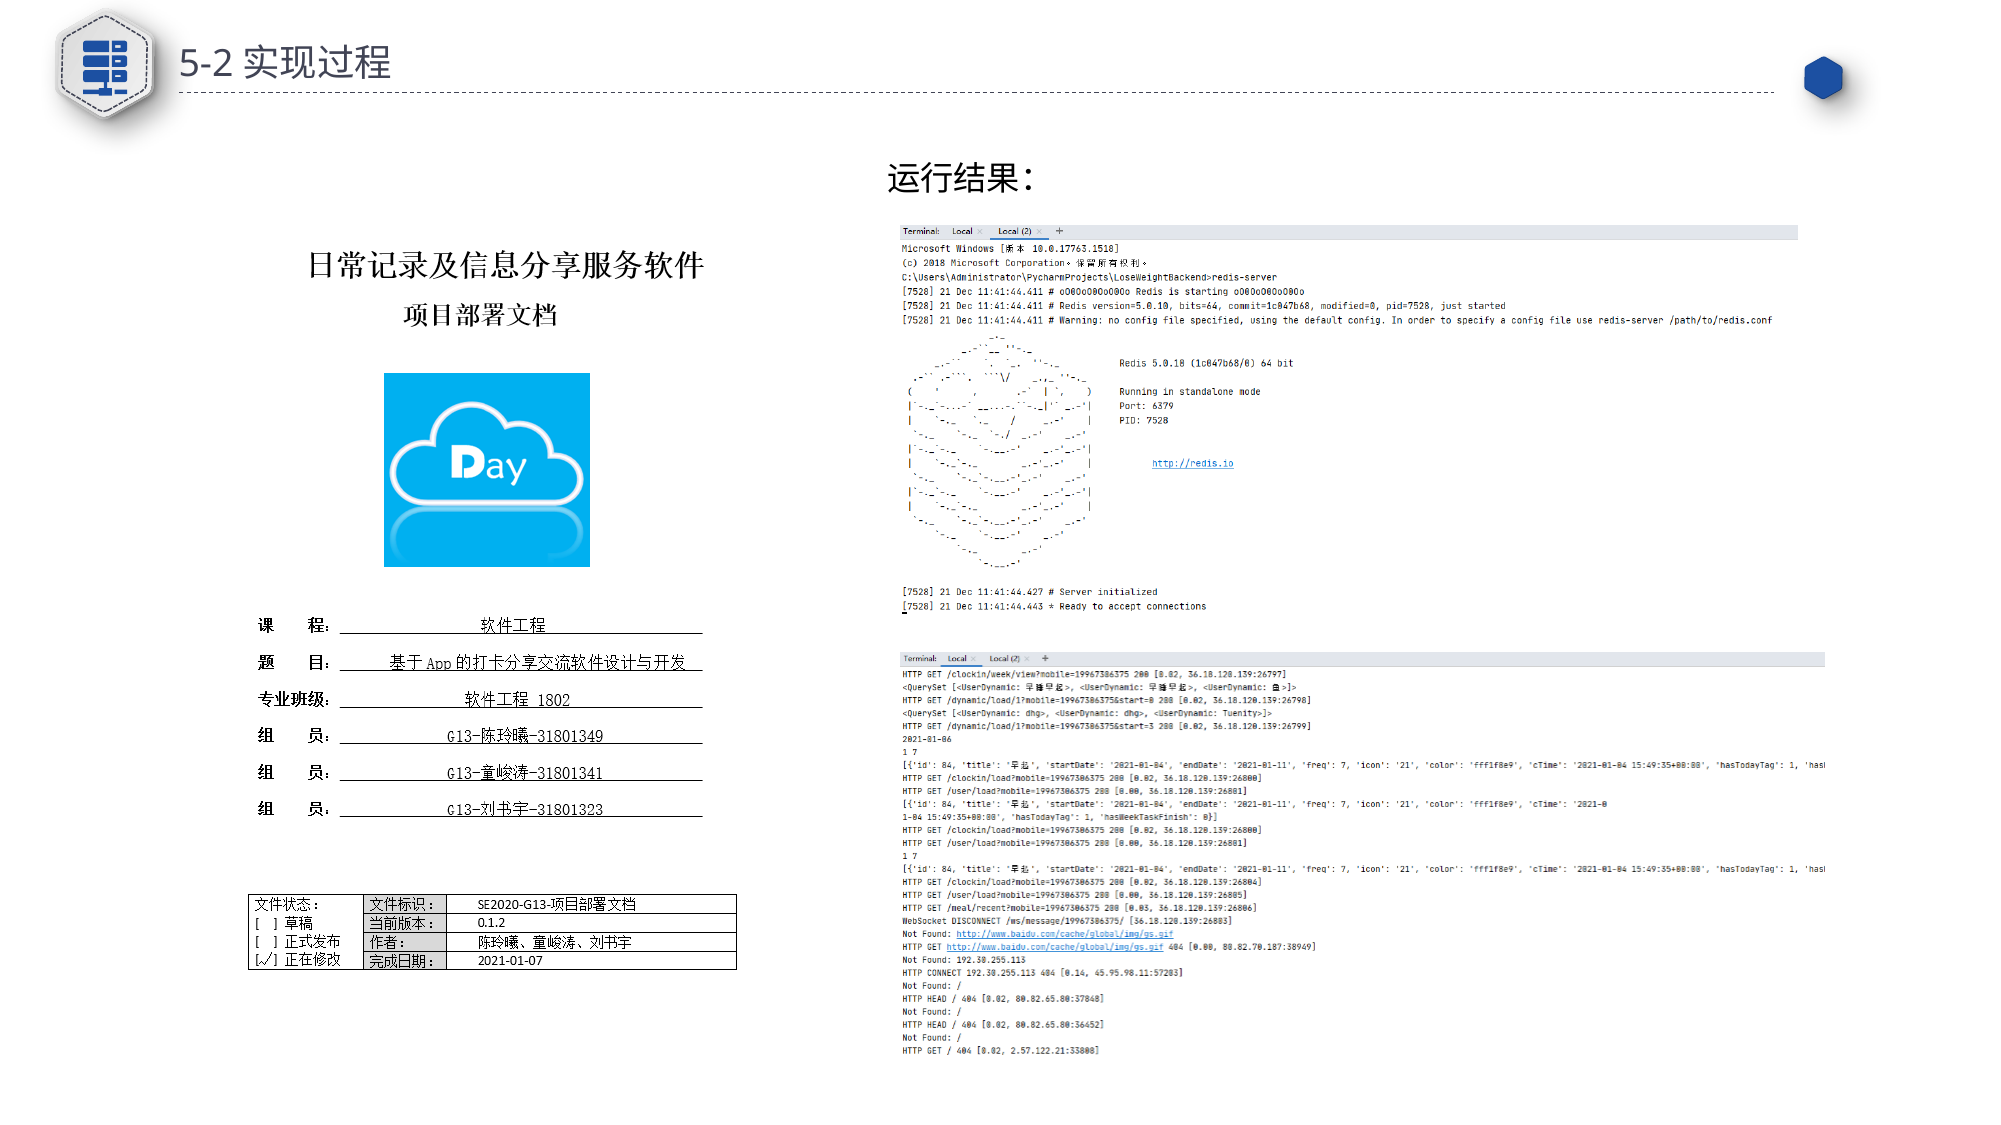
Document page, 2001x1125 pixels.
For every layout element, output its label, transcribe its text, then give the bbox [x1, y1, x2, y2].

picture [900, 225, 1798, 614]
picture [900, 652, 1825, 1061]
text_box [1802, 58, 1845, 97]
text_box 5-2实现过程 [167, 33, 475, 90]
picture [153, 149, 817, 1033]
text_box 运行结果： [872, 149, 1215, 205]
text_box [49, 14, 160, 114]
